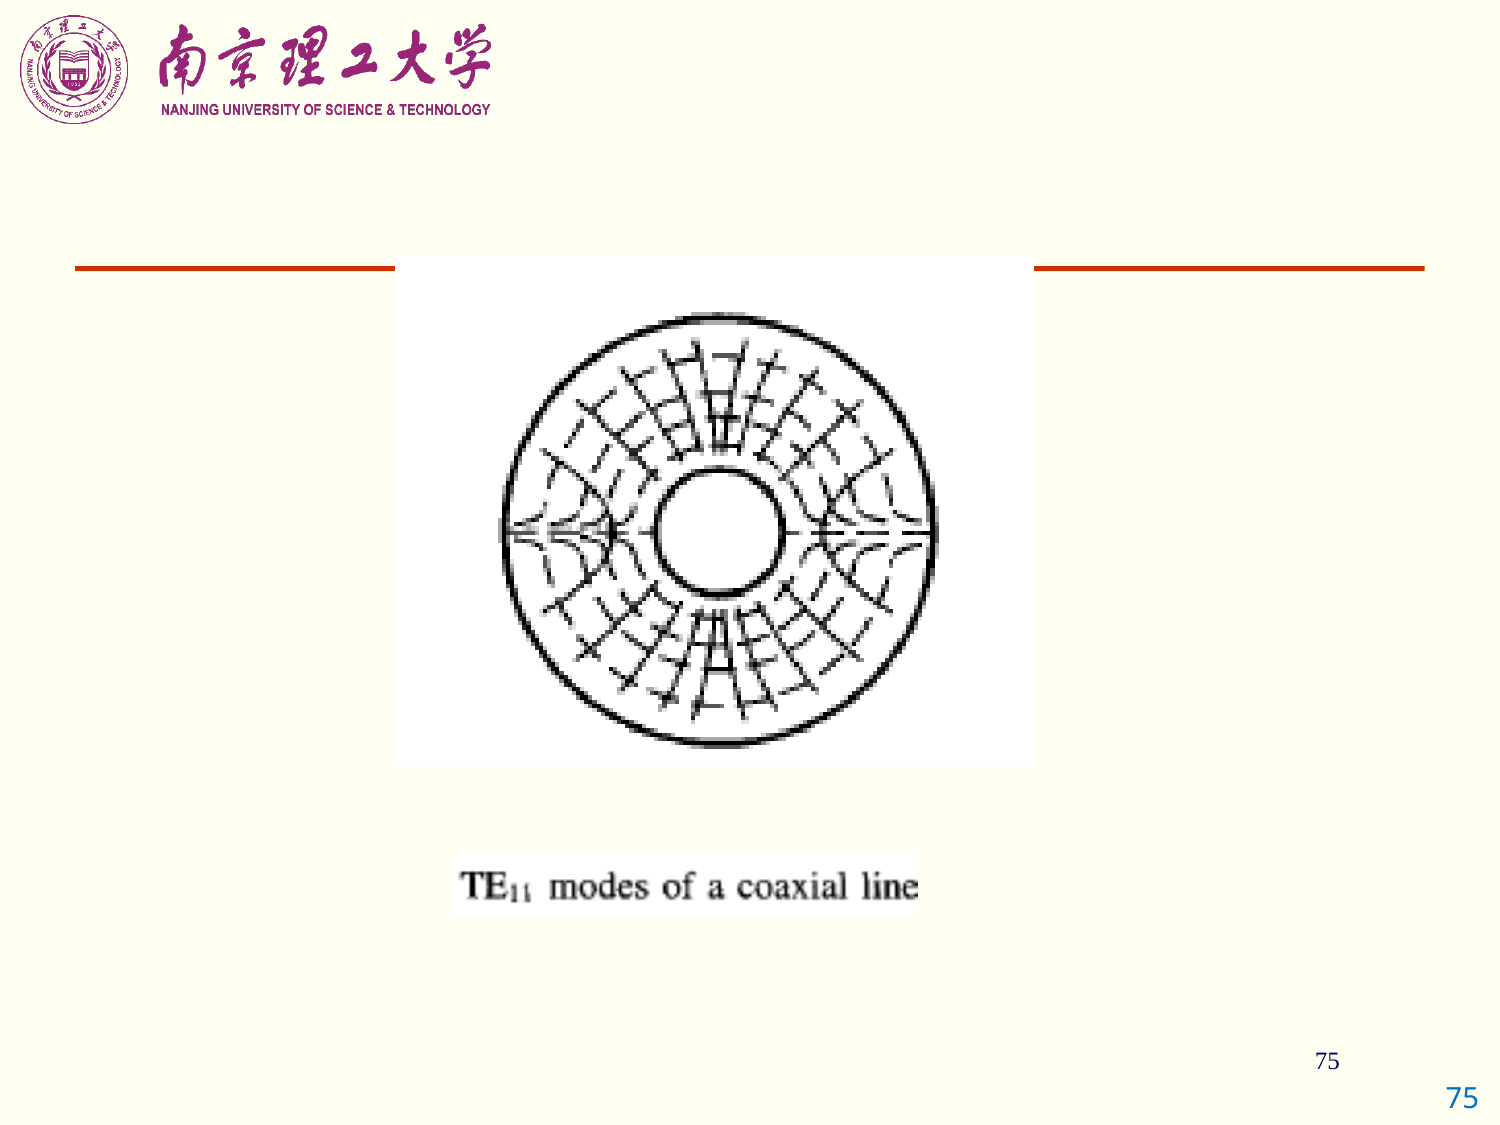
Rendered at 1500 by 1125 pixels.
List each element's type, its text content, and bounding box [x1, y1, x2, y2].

picture [395, 255, 1034, 766]
picture [454, 856, 918, 917]
picture [17, 15, 491, 126]
slide_number 75 [1144, 1069, 1495, 1125]
